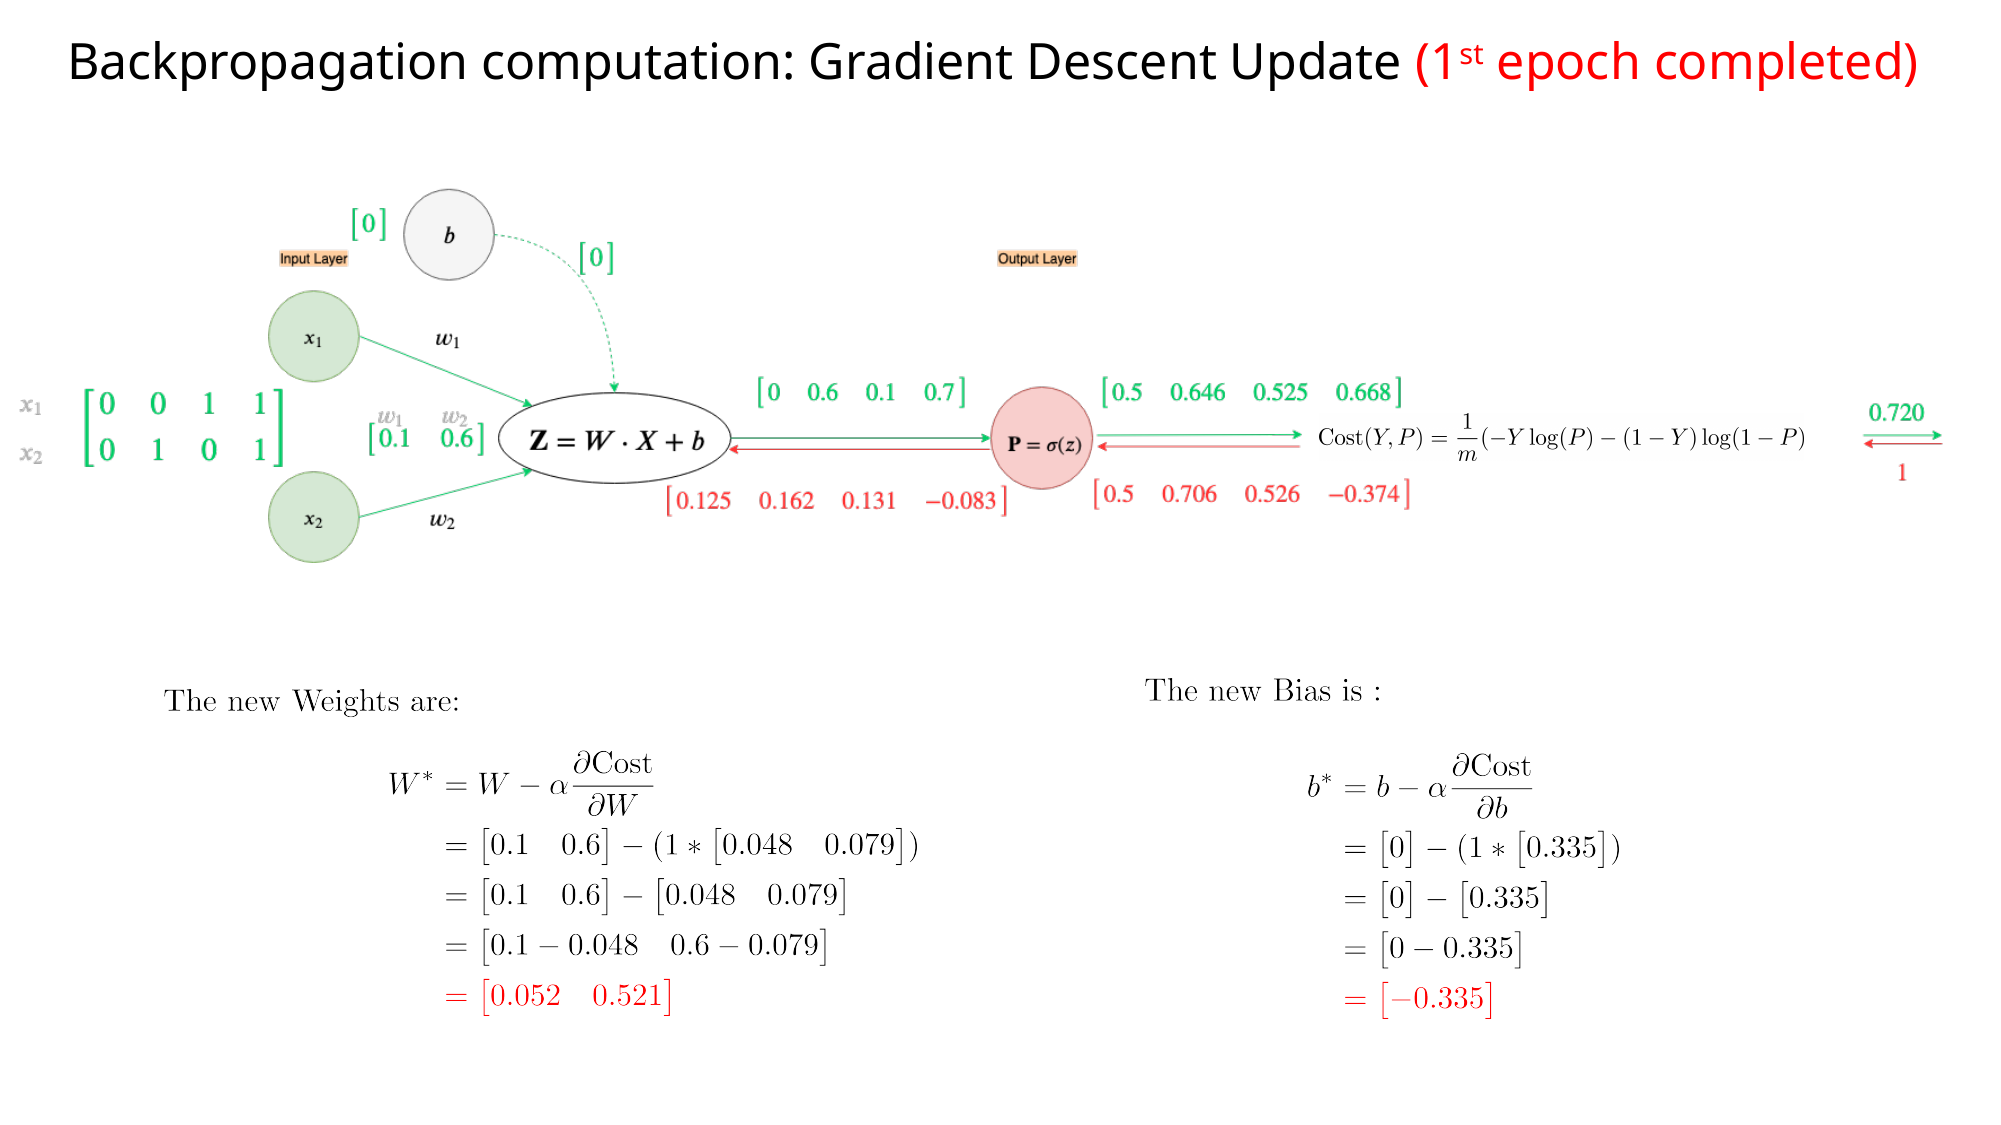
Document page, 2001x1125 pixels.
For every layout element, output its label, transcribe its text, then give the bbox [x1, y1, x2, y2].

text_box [0, 172, 1953, 563]
title Backpropagation computation: Gradient Descent Update (1st epoch completed) [52, 15, 1953, 112]
picture [1308, 753, 1619, 1019]
picture [1145, 678, 1379, 701]
picture [164, 689, 917, 1016]
